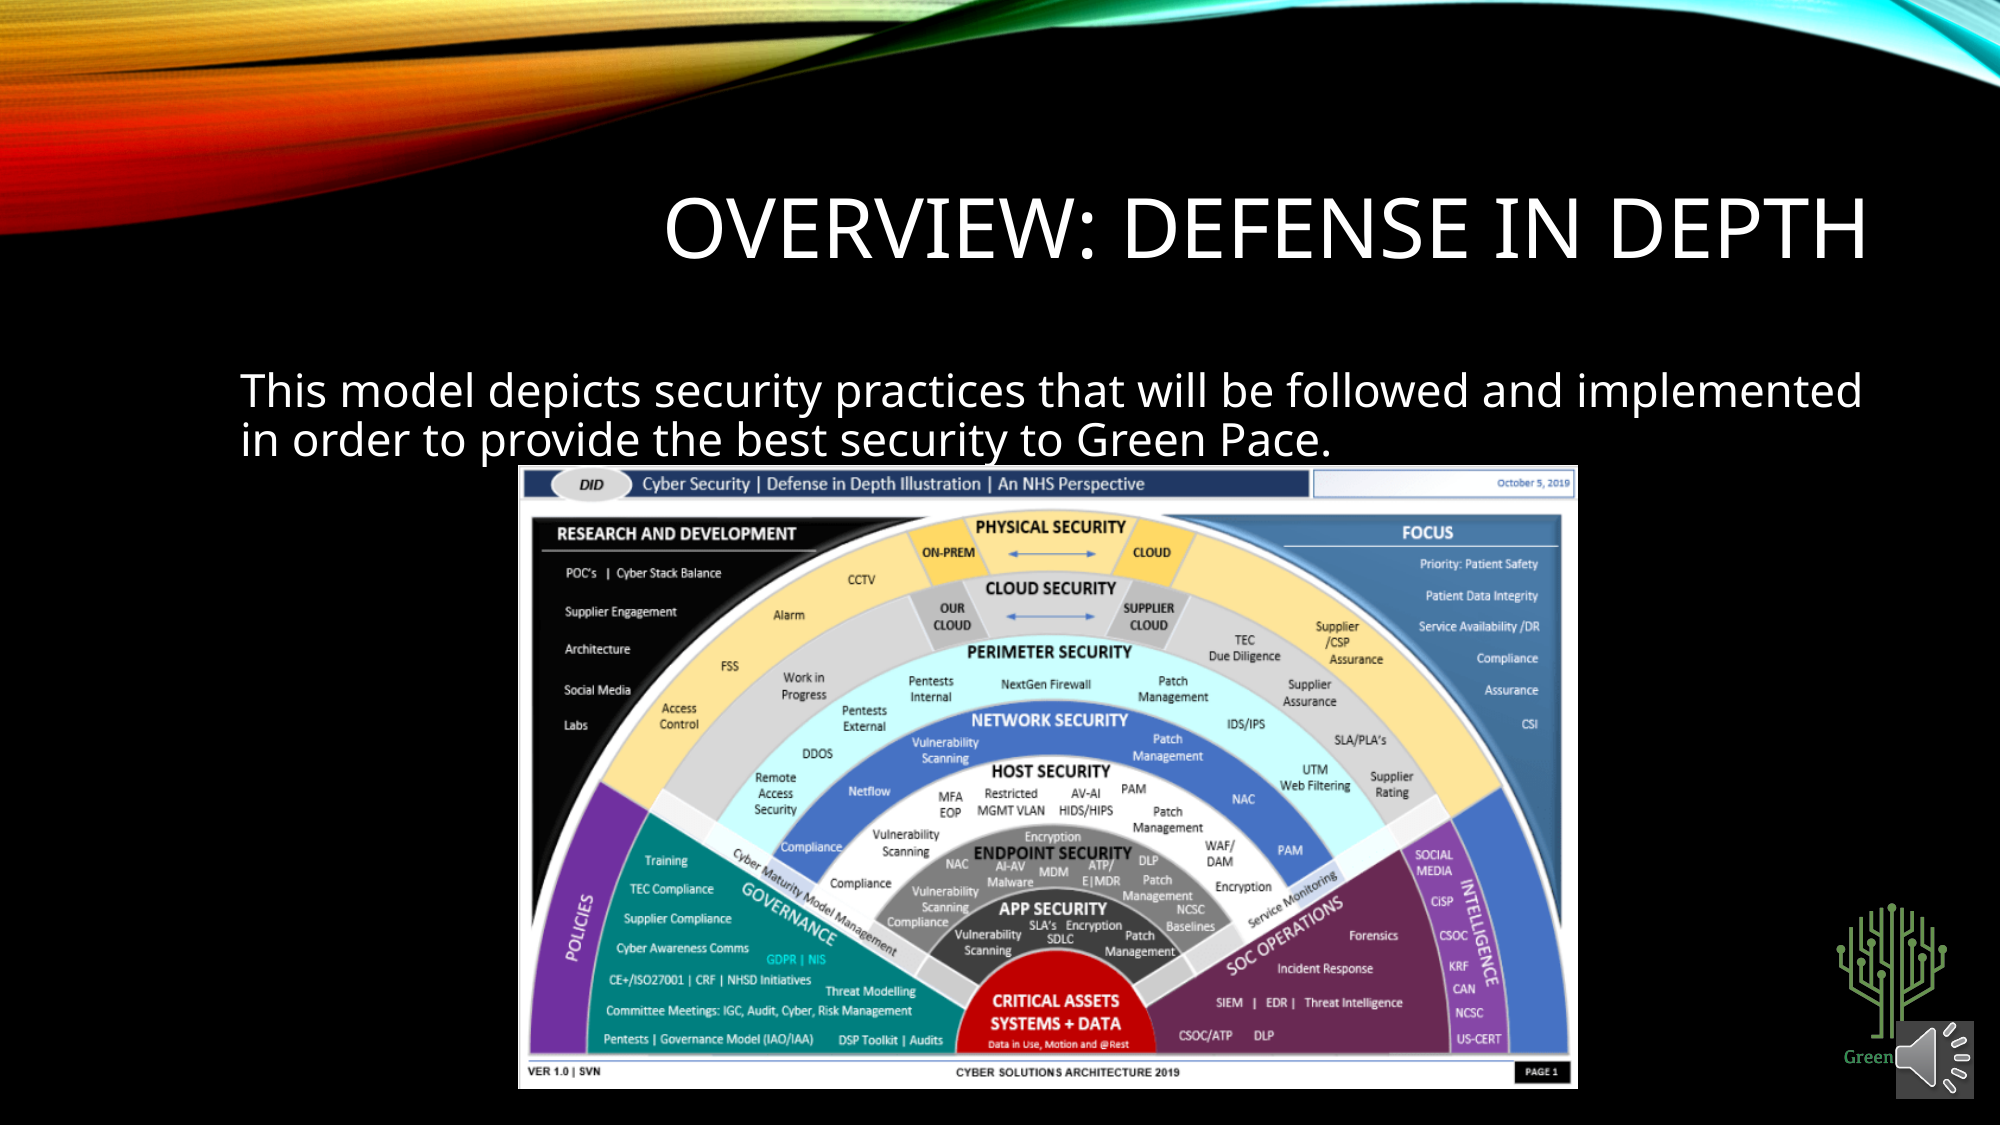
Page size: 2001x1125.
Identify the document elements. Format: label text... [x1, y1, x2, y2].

picture [0, 0, 2000, 237]
picture [518, 465, 1578, 1089]
title OVERVIEW: DEFENSE IN DEPTH [474, 125, 1888, 338]
list This model depicts security practices that will be followed and implemented in order to provide the best security to Green Pace. [112, 360, 1888, 1021]
picture [1817, 892, 1976, 1101]
